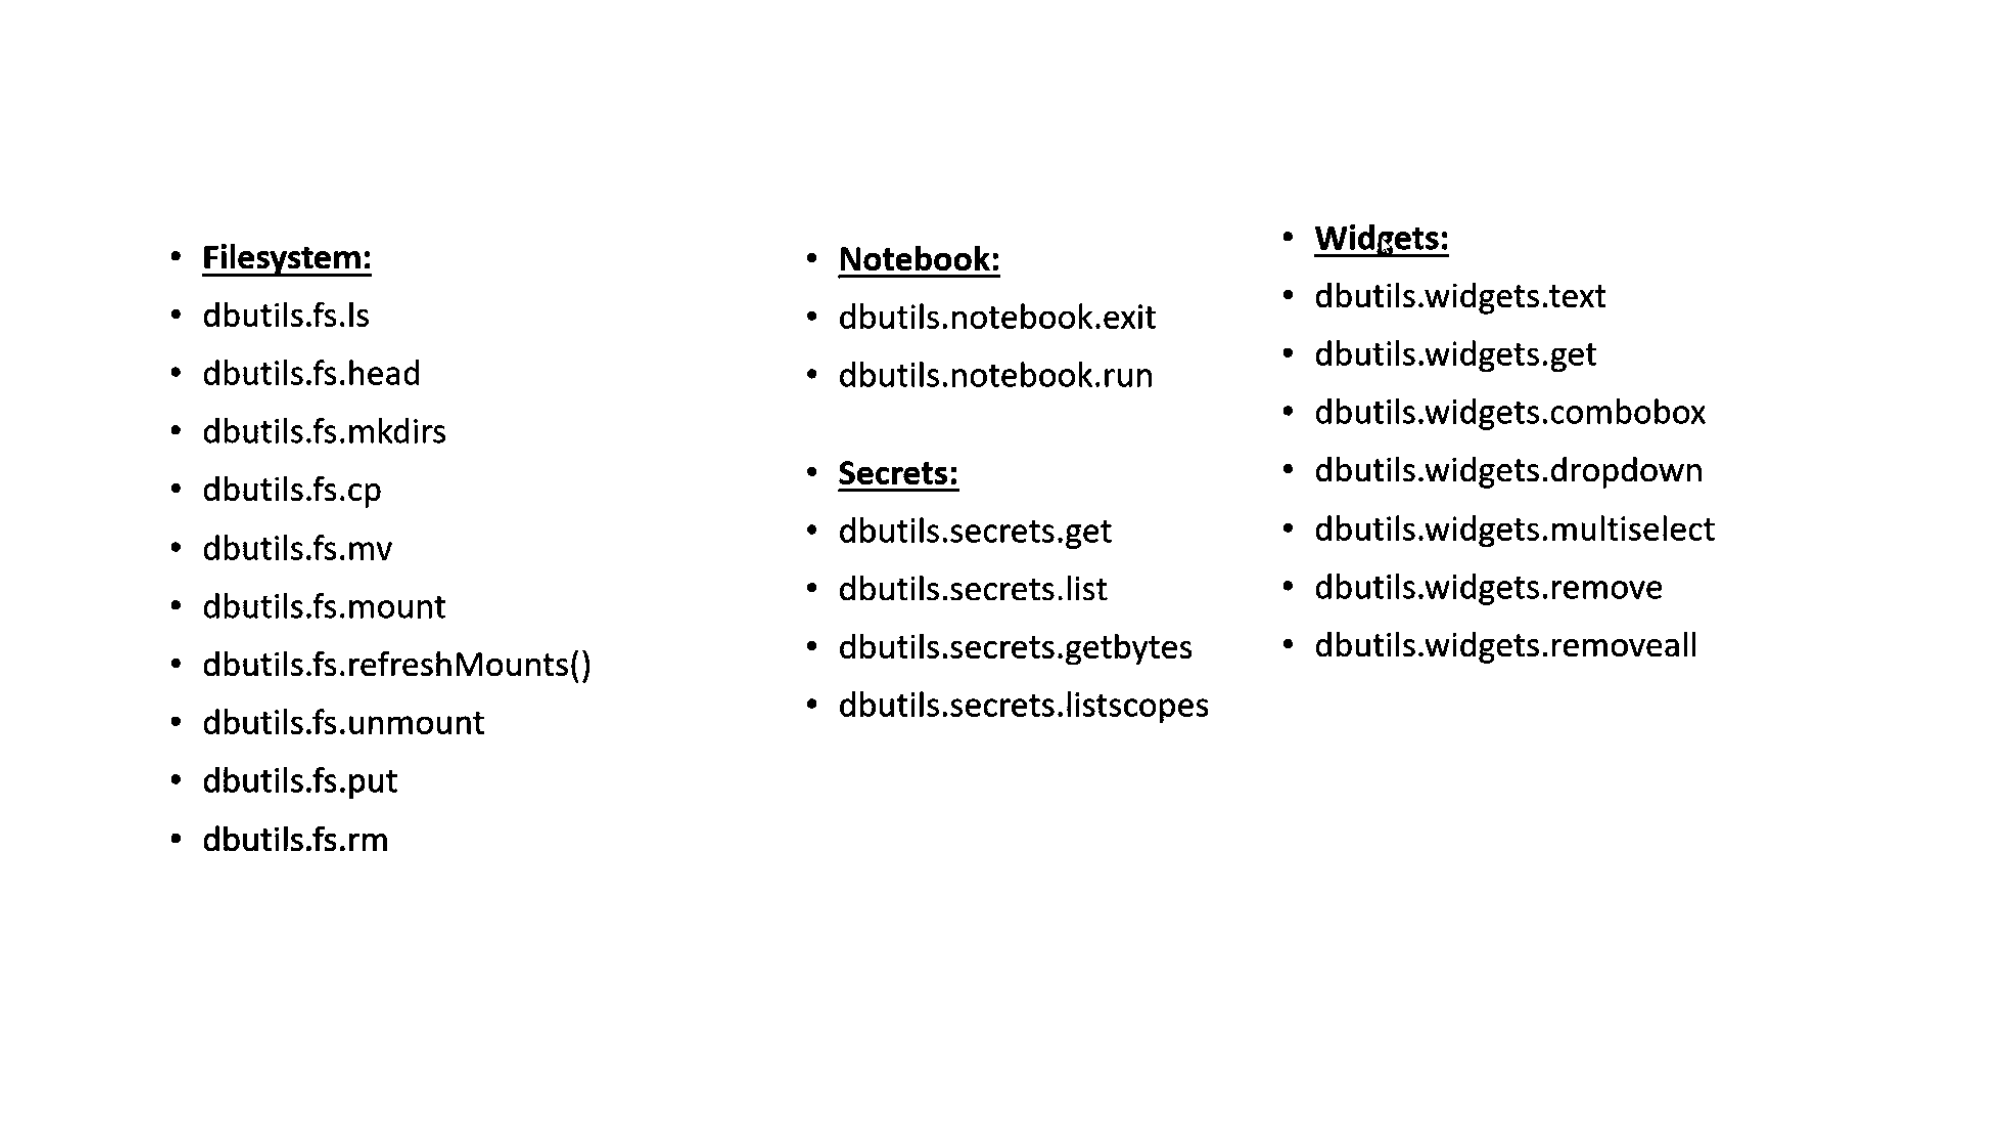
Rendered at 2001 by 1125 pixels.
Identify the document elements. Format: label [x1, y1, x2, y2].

list [111, 140, 1747, 863]
